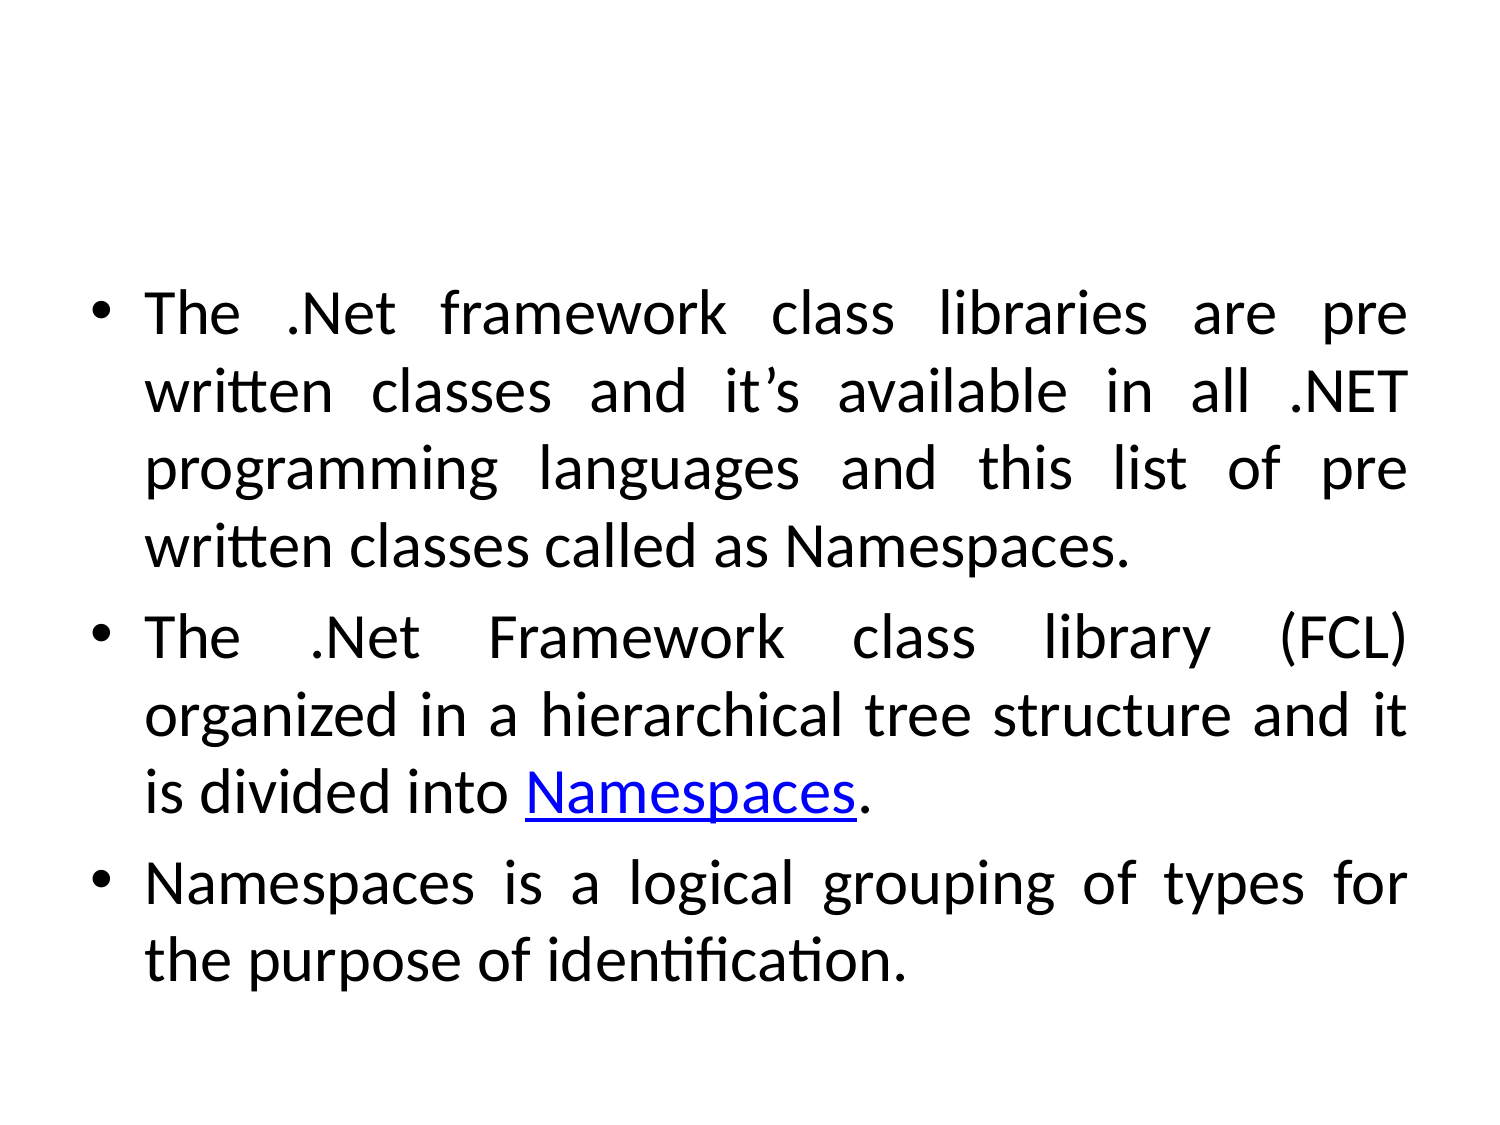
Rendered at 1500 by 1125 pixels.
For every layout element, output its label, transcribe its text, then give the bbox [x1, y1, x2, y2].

list The .Net framework class libraries are pre written classes and it’s available in all .NET programming languages and this list of pre written classes called as Namespaces. The .Net Framework class library (FCL) organized in a hierarchical tree structure and it is divided into Namespaces. Namespaces is a logical grouping of types for the purpose of identification. [75, 262, 1425, 1005]
